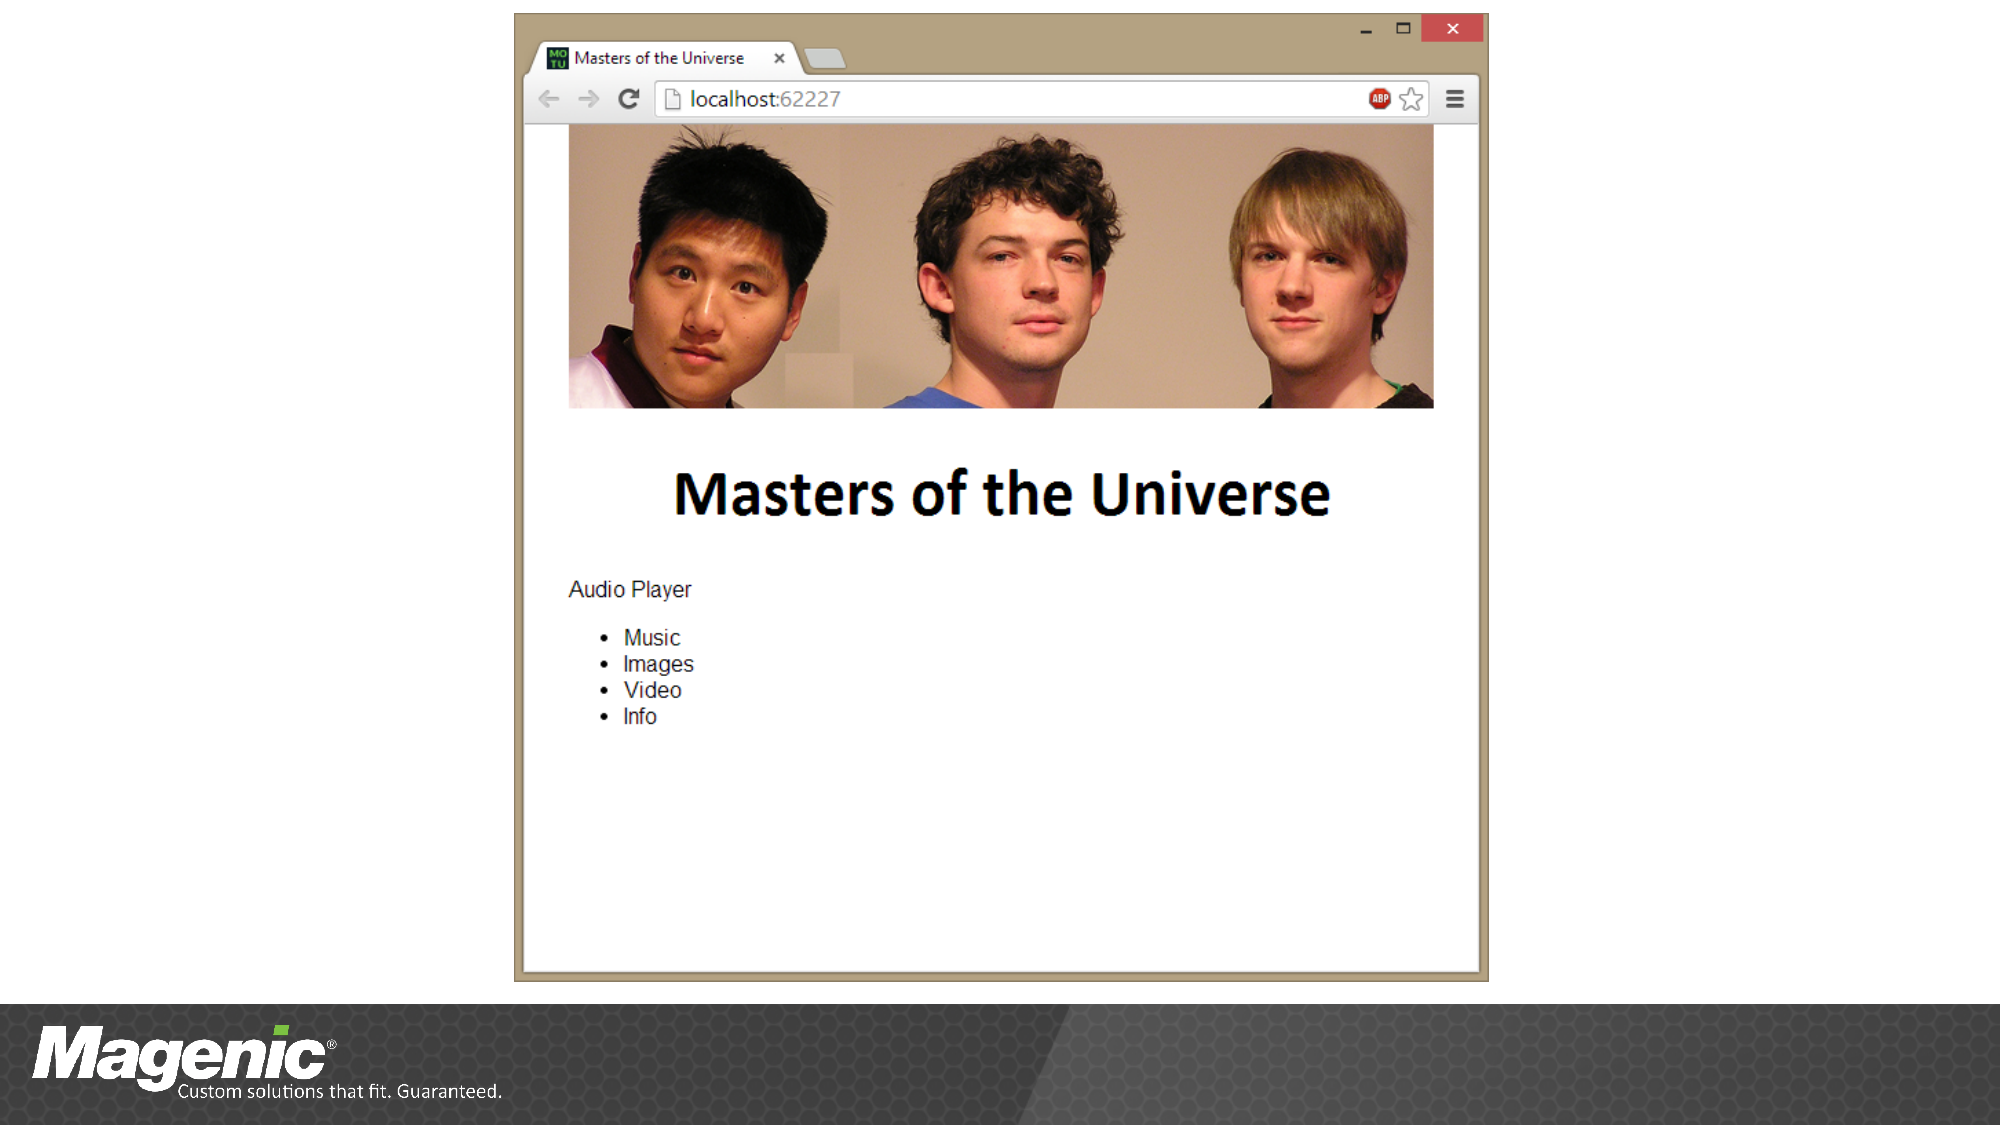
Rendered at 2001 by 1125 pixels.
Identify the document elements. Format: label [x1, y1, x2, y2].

picture [513, 13, 1490, 982]
picture [0, 1004, 2000, 1125]
